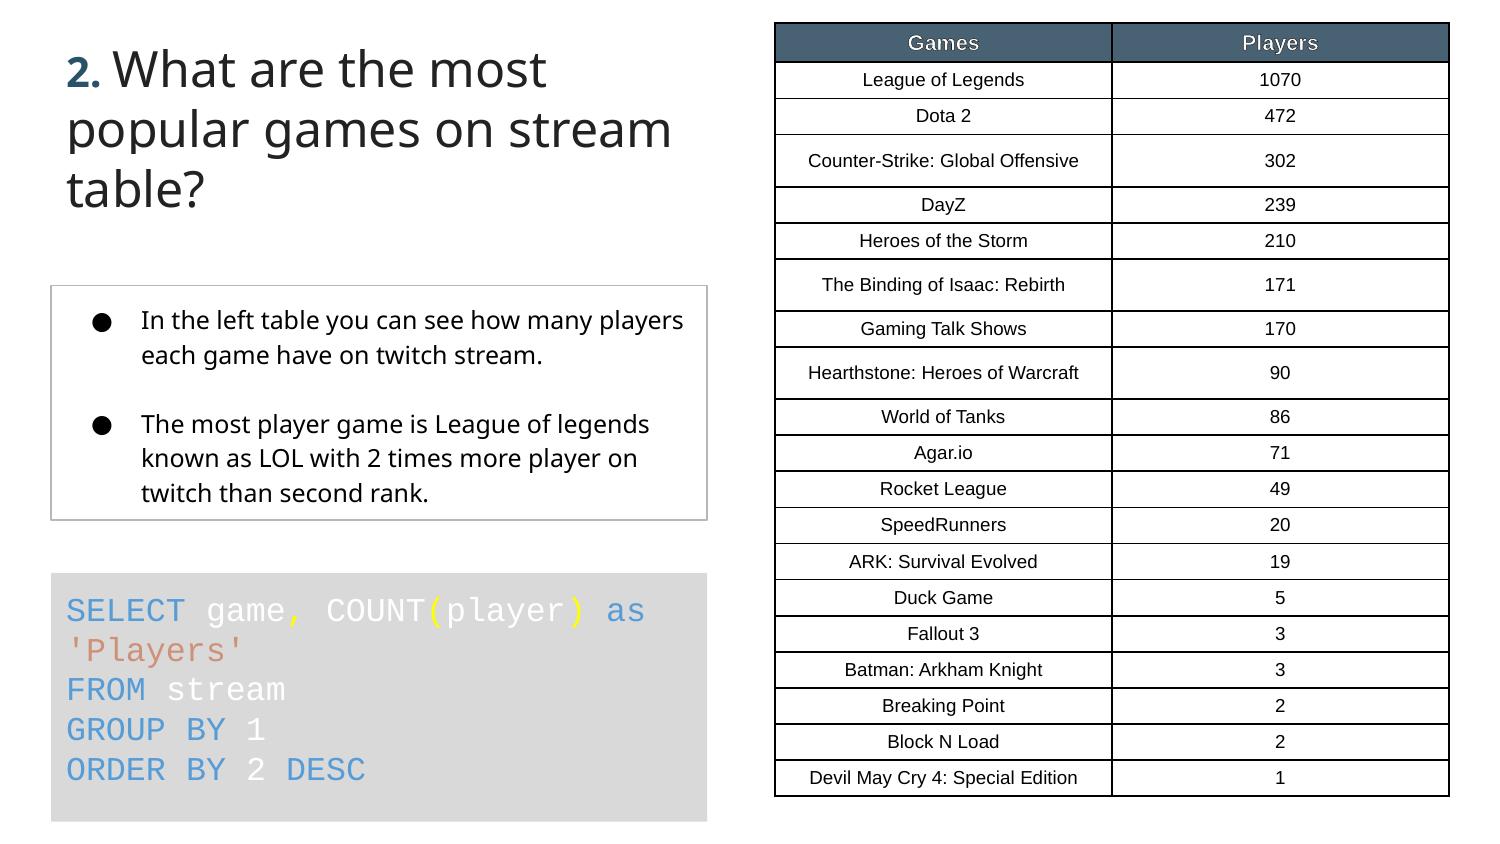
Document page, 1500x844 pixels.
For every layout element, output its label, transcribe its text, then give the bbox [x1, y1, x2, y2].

table_cell 239 [1113, 188, 1448, 222]
table_cell 20 [1113, 508, 1448, 543]
table_cell DayZ [776, 188, 1111, 222]
table_cell World of Tanks [776, 400, 1111, 434]
table_cell Heroes of the Storm [776, 224, 1111, 258]
table_cell 210 [1113, 224, 1448, 258]
text_box In the left table you can see how many players each game have on twitch stream. The most player game is League of legends known as LOL with 2 times more player on twitch than second rank. [51, 285, 708, 520]
table_cell 49 [1113, 472, 1448, 507]
table_header Games [776, 24, 1111, 61]
table_cell Counter-Strike: Global Offensive [776, 135, 1111, 186]
table_cell 302 [1113, 135, 1448, 186]
table_cell Gaming Talk Shows [776, 312, 1111, 346]
table_cell 171 [1113, 260, 1448, 310]
table_cell 86 [1113, 400, 1448, 434]
table_cell 5 [1113, 580, 1448, 615]
table_cell 90 [1113, 348, 1448, 398]
table_cell 2 [1113, 725, 1448, 759]
table_cell ARK: Survival Evolved [776, 544, 1111, 579]
text_box SELECT game, COUNT(player) as 'Players' FROM stream GROUP BY 1 ORDER BY 2 DESC [51, 572, 708, 822]
table_cell SpeedRunners [776, 508, 1111, 543]
table_cell Agar.io [776, 436, 1111, 470]
table_cell 1070 [1113, 63, 1448, 98]
table_cell 1 [1113, 761, 1448, 795]
table_cell 2 [1113, 689, 1448, 723]
table_cell 19 [1113, 544, 1448, 579]
table_cell Batman: Arkham Knight [776, 653, 1111, 687]
table_cell Breaking Point [776, 689, 1111, 723]
table_cell 3 [1113, 617, 1448, 651]
table_cell Hearthstone: Heroes of Warcraft [776, 348, 1111, 398]
text_box 2. What are the most popular games on stream table? [51, 22, 708, 233]
table_cell 3 [1113, 653, 1448, 687]
table_cell Devil May Cry 4: Special Edition [776, 761, 1111, 795]
table_cell Duck Game [776, 580, 1111, 615]
table_cell 472 [1113, 99, 1448, 134]
table_cell 71 [1113, 436, 1448, 470]
table_header Players [1113, 24, 1448, 61]
table_cell The Binding of Isaac: Rebirth [776, 260, 1111, 310]
table_cell 170 [1113, 312, 1448, 346]
table_cell Rocket League [776, 472, 1111, 507]
table_cell Dota 2 [776, 99, 1111, 134]
table_cell League of Legends [776, 63, 1111, 98]
table_cell Fallout 3 [776, 617, 1111, 651]
table_cell Block N Load [776, 725, 1111, 759]
